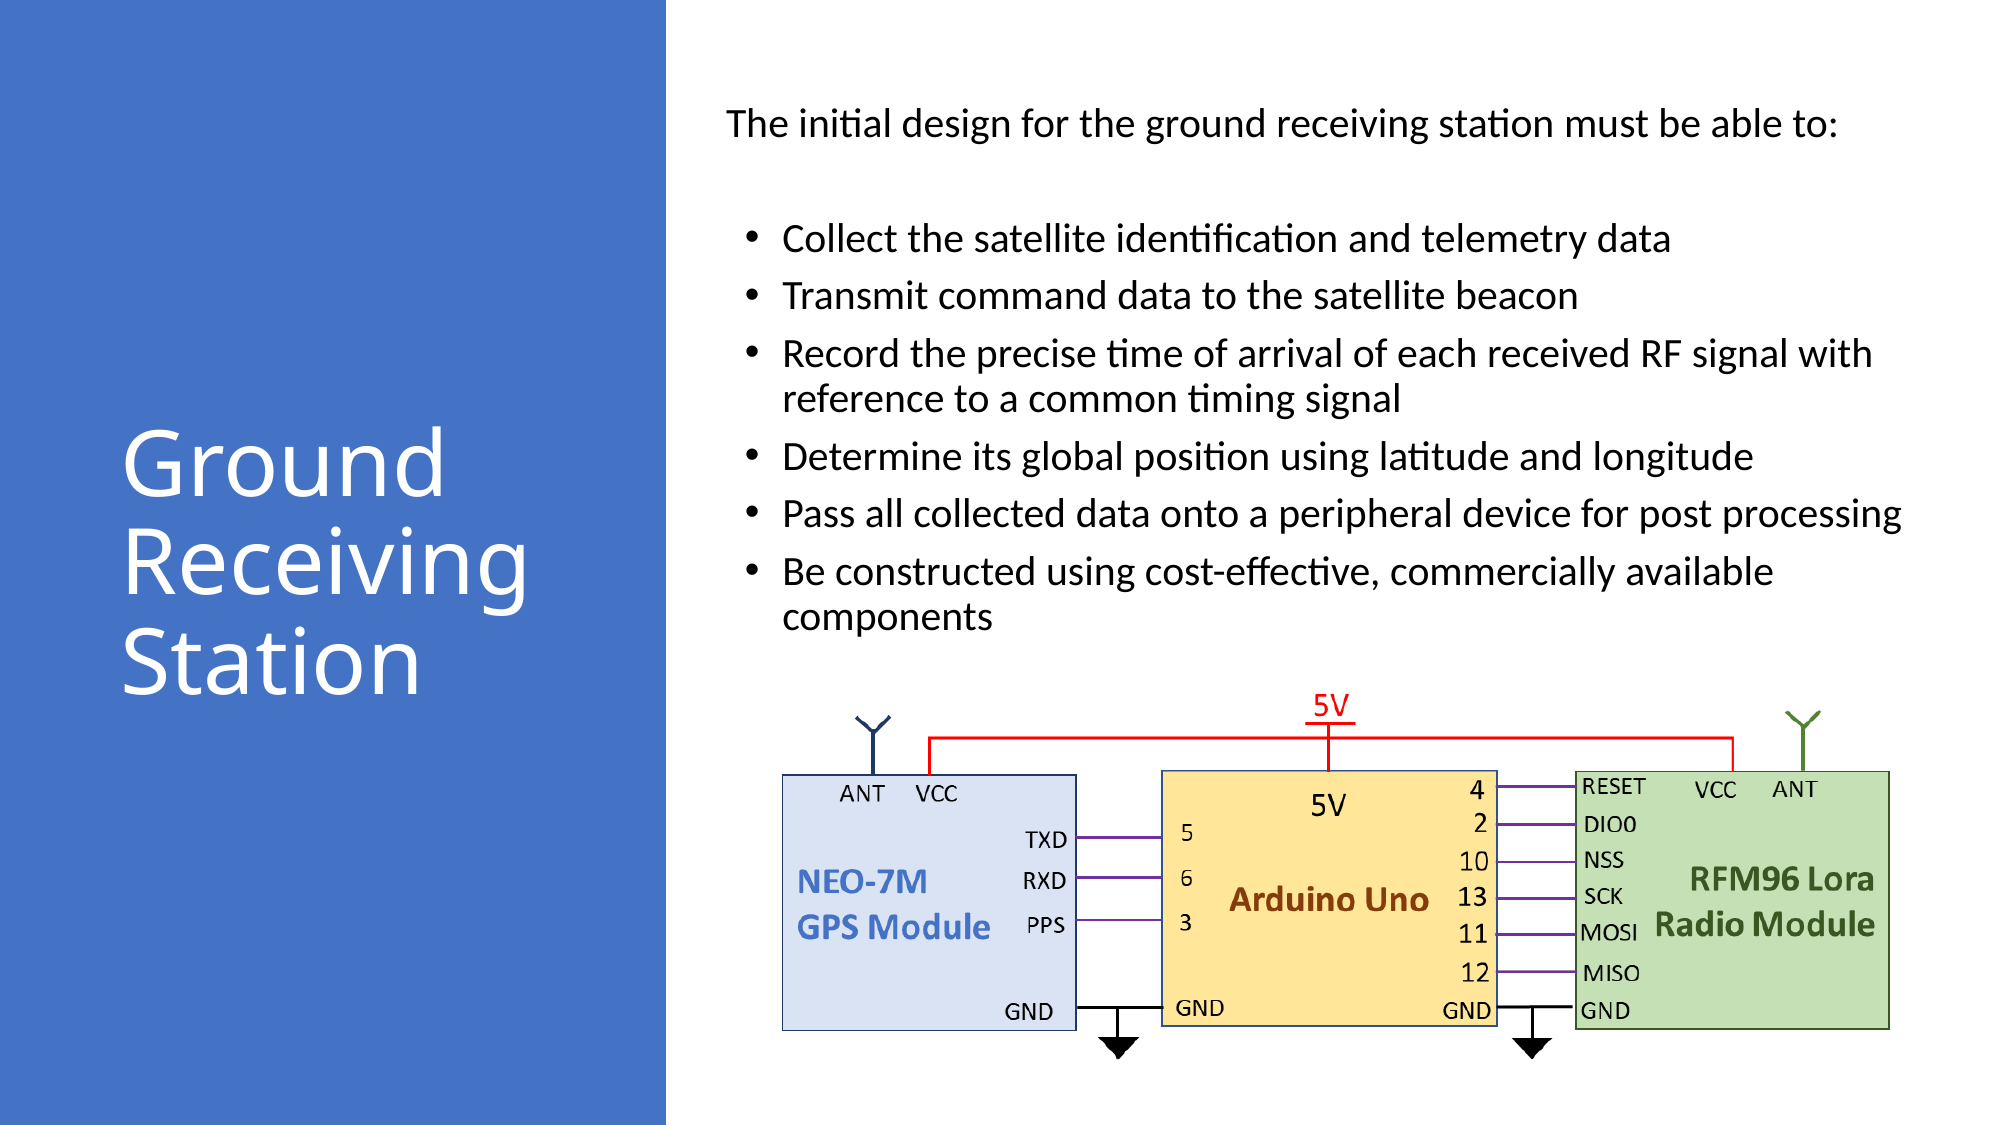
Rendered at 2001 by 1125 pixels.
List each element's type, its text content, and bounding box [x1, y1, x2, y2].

text_box [0, 0, 667, 1125]
picture [773, 672, 1905, 1061]
text_box The initial design for the ground receiving station must be able to: Collect the satellite identification and telemetry data Transmit command data to the satellite beacon Record the precise time of arrival of each received RF signal with reference to a common timing signal Determine its global position using latitude and longitude Pass all collected data onto a peripheral device for post processing Be constructed using cost-effective, commercially available components [711, 86, 1937, 655]
title Ground Receiving Station [105, 104, 614, 1026]
